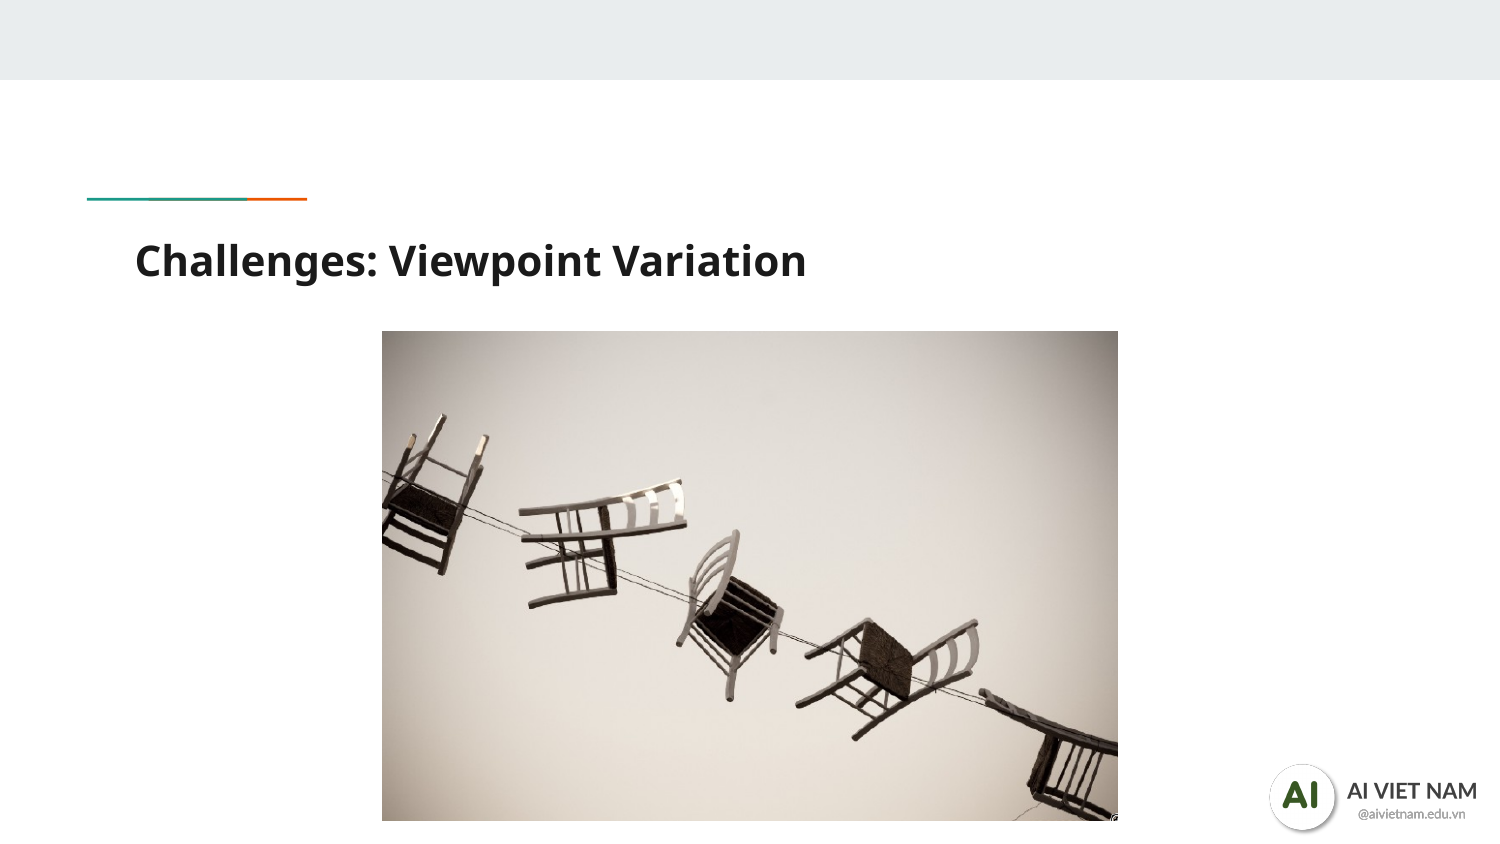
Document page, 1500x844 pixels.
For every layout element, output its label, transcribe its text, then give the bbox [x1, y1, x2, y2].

picture [382, 330, 1118, 822]
picture [1258, 754, 1500, 844]
title Challenges: Viewpoint Variation [119, 216, 1381, 305]
